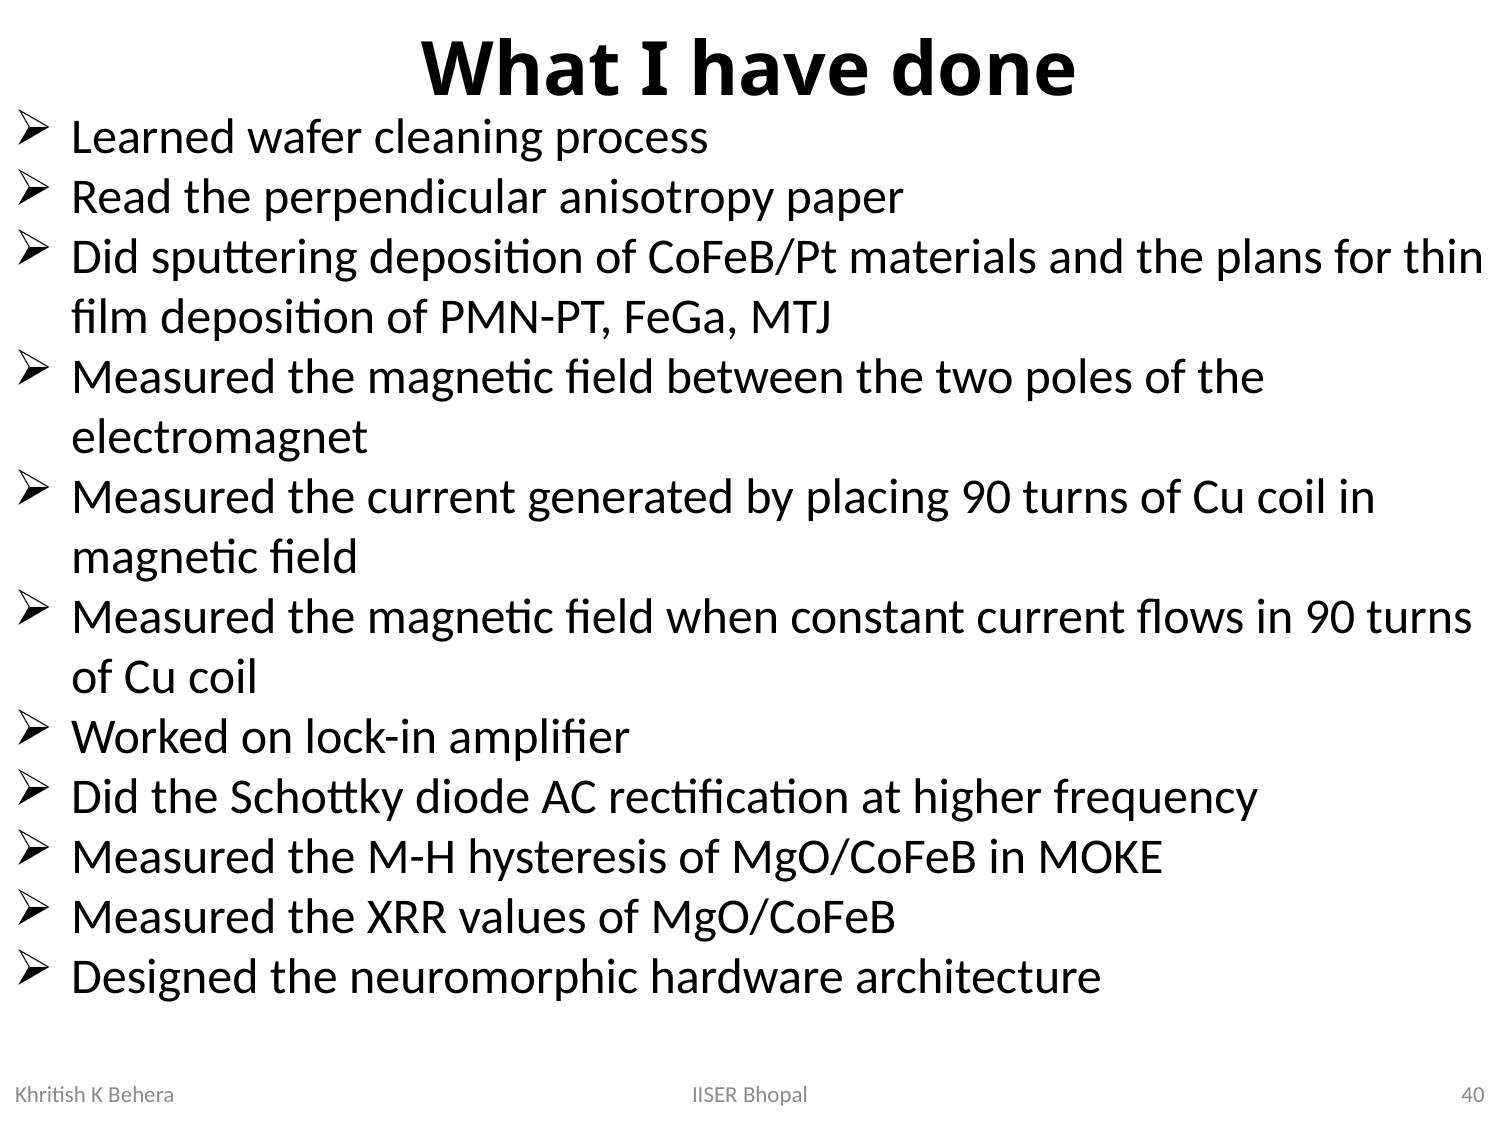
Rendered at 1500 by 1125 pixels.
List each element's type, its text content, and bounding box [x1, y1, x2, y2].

text_box Learned wafer cleaning process Read the perpendicular anisotropy paper Did sputtering deposition of CoFeB/Pt materials and the plans for thin film deposition of PMN-PT, FeGa, MTJ Measured the magnetic field between the two poles of the electromagnet Measured the current generated by placing 90 turns of Cu coil in magnetic field Measured the magnetic field when constant current flows in 90 turns of Cu coil Worked on lock-in amplifier Did the Schottky diode AC rectification at higher frequency Measured the M-H hysteresis of MgO/CoFeB in MOKE Measured the XRR values of MgO/CoFeB Designed the neuromorphic hardware architecture [0, 95, 1500, 1125]
title What I have done [0, 0, 1500, 95]
